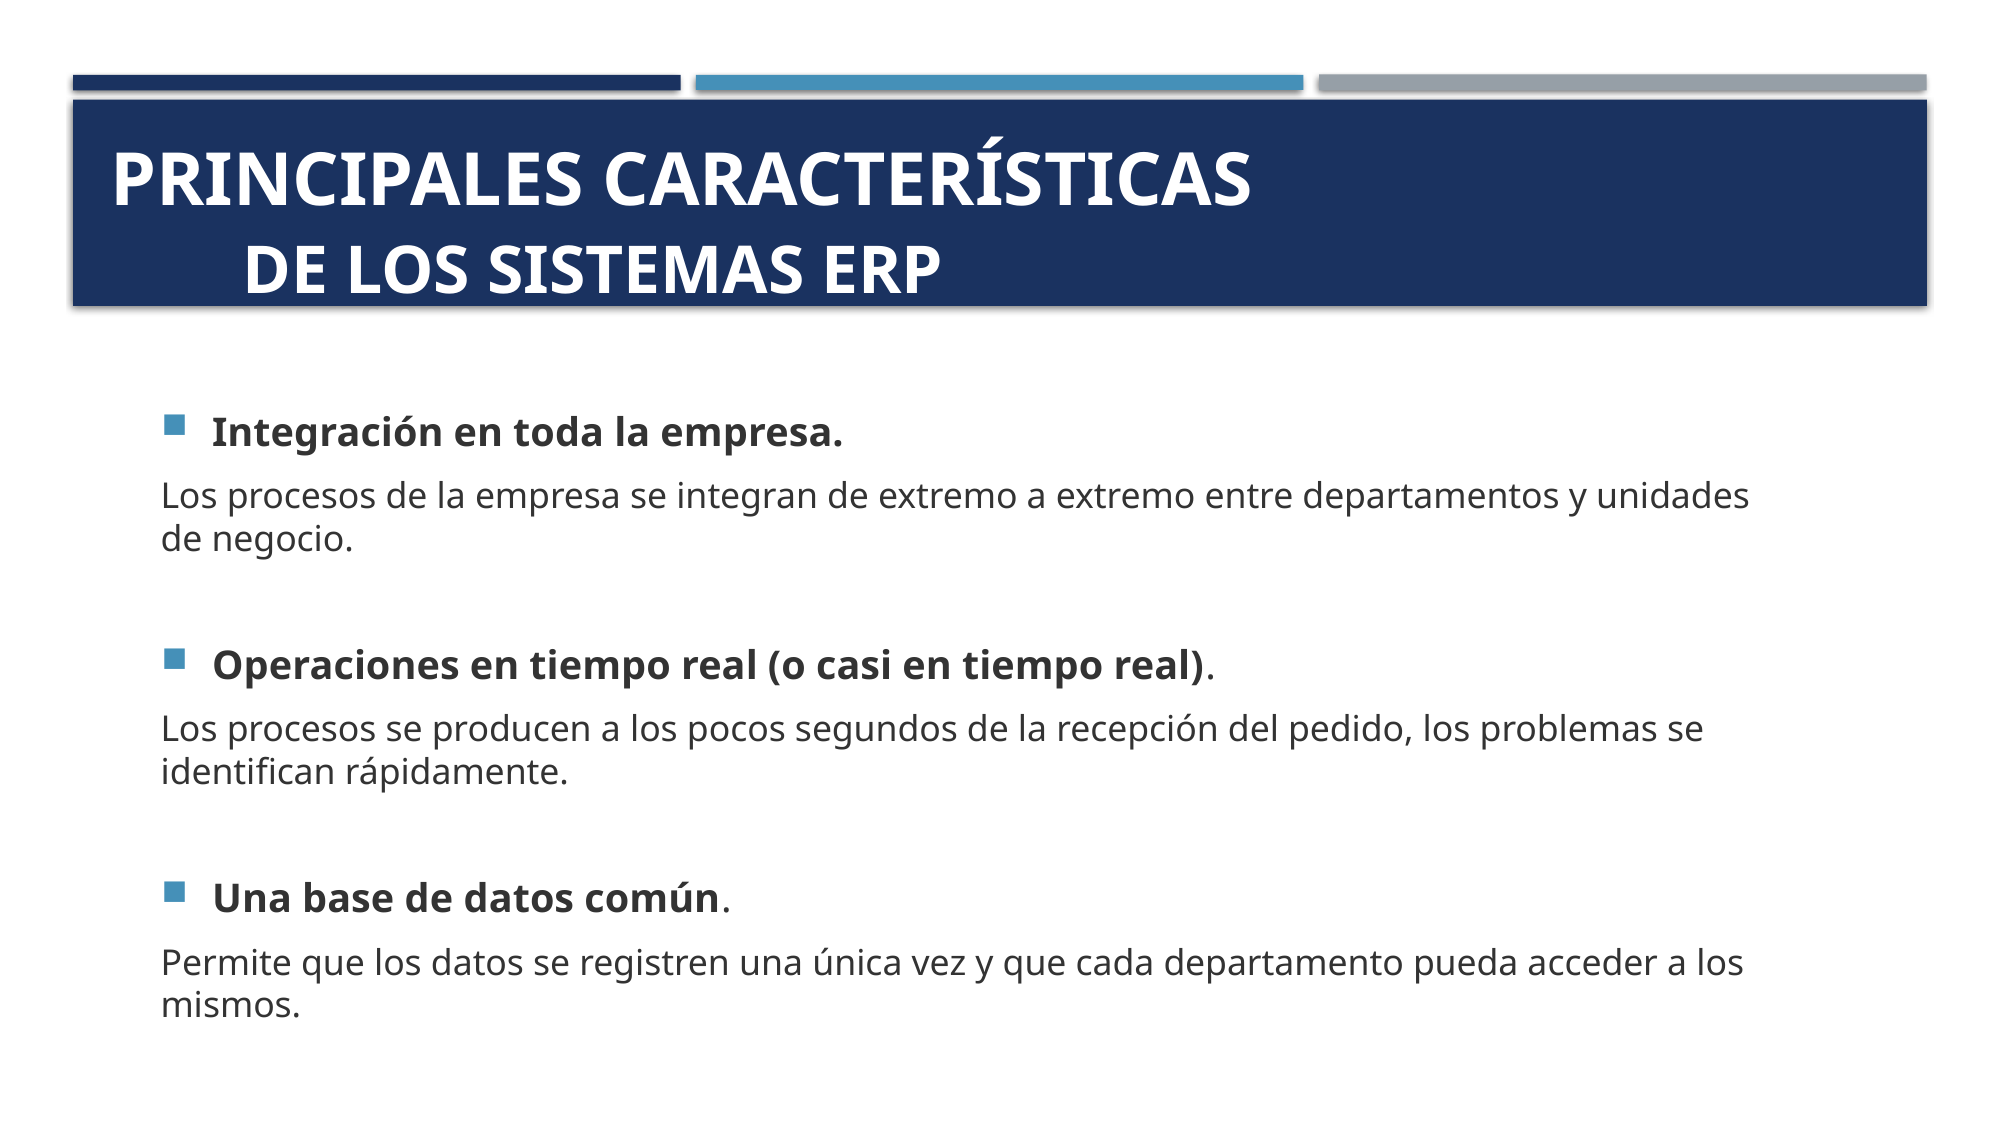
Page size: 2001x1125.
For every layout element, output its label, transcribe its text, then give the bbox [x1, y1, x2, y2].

list Integración en toda la empresa. Los procesos de la empresa se integran de extremo a extremo entre departamentos y unidades de negocio. Operaciones en tiempo real (o casi en tiempo real). Los procesos se producen a los pocos segundos de la recepción del pedido, los problemas se identifican rápidamente. Una base de datos común. Permite que los datos se registren una única vez y que cada departamento pueda acceder a los mismos. [145, 399, 1789, 1039]
title principales características de los sistemas ERP [95, 119, 1905, 378]
